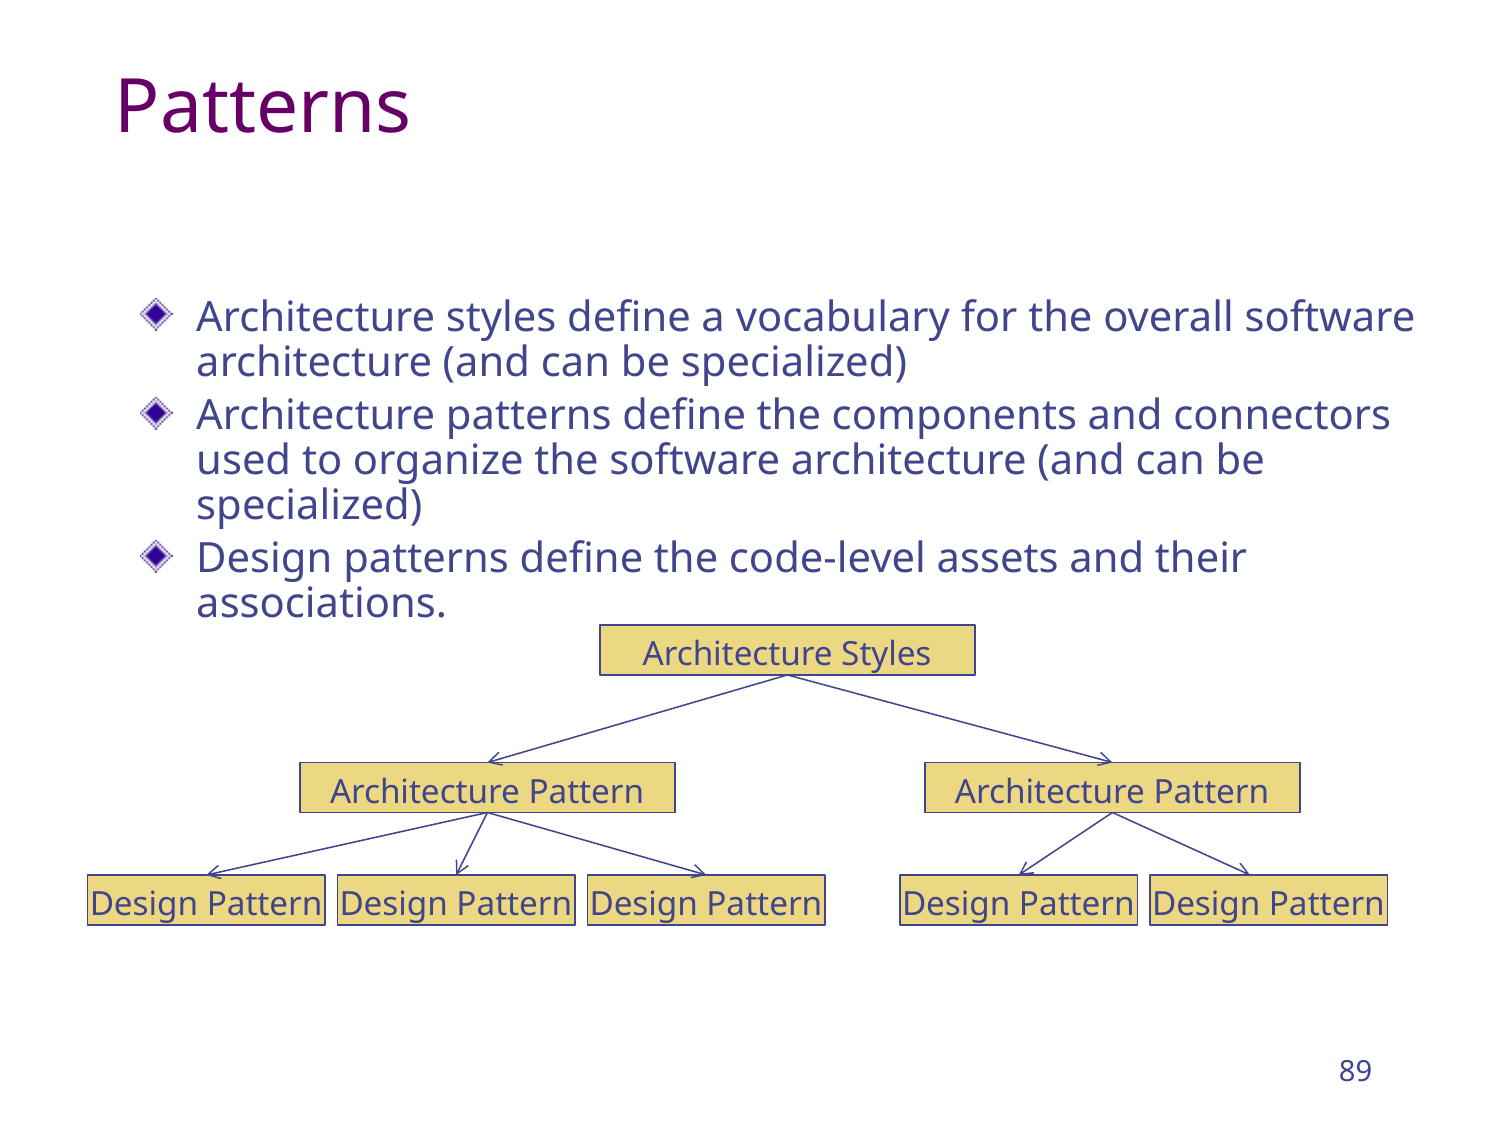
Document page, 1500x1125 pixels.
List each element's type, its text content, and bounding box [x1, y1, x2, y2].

text_box Design Pattern [87, 875, 325, 925]
text_box Design Pattern [337, 883, 575, 925]
list Architecture styles define a vocabulary for the overall software architecture (and can be specialized) Architecture patterns define the components and connectors used to organize the software architecture (and can be specialized) Design patterns define the code-level assets and their associations. [125, 287, 1450, 963]
text_box Architecture Styles [599, 624, 975, 673]
text_box Design Pattern [587, 875, 825, 925]
picture [140, 298, 173, 331]
text_box Design Pattern [899, 875, 1138, 925]
picture [140, 540, 173, 573]
title Patterns [99, 50, 1375, 238]
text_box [487, 812, 707, 876]
slide_number 89 [1074, 1025, 1388, 1100]
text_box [1018, 812, 1110, 876]
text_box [206, 812, 453, 876]
text_box Design Pattern [1149, 875, 1388, 925]
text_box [787, 674, 1113, 763]
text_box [455, 812, 485, 876]
text_box Architecture Pattern [924, 762, 1300, 813]
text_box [487, 674, 786, 763]
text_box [1112, 812, 1251, 876]
text_box Architecture Pattern [299, 762, 675, 810]
picture [140, 397, 173, 430]
